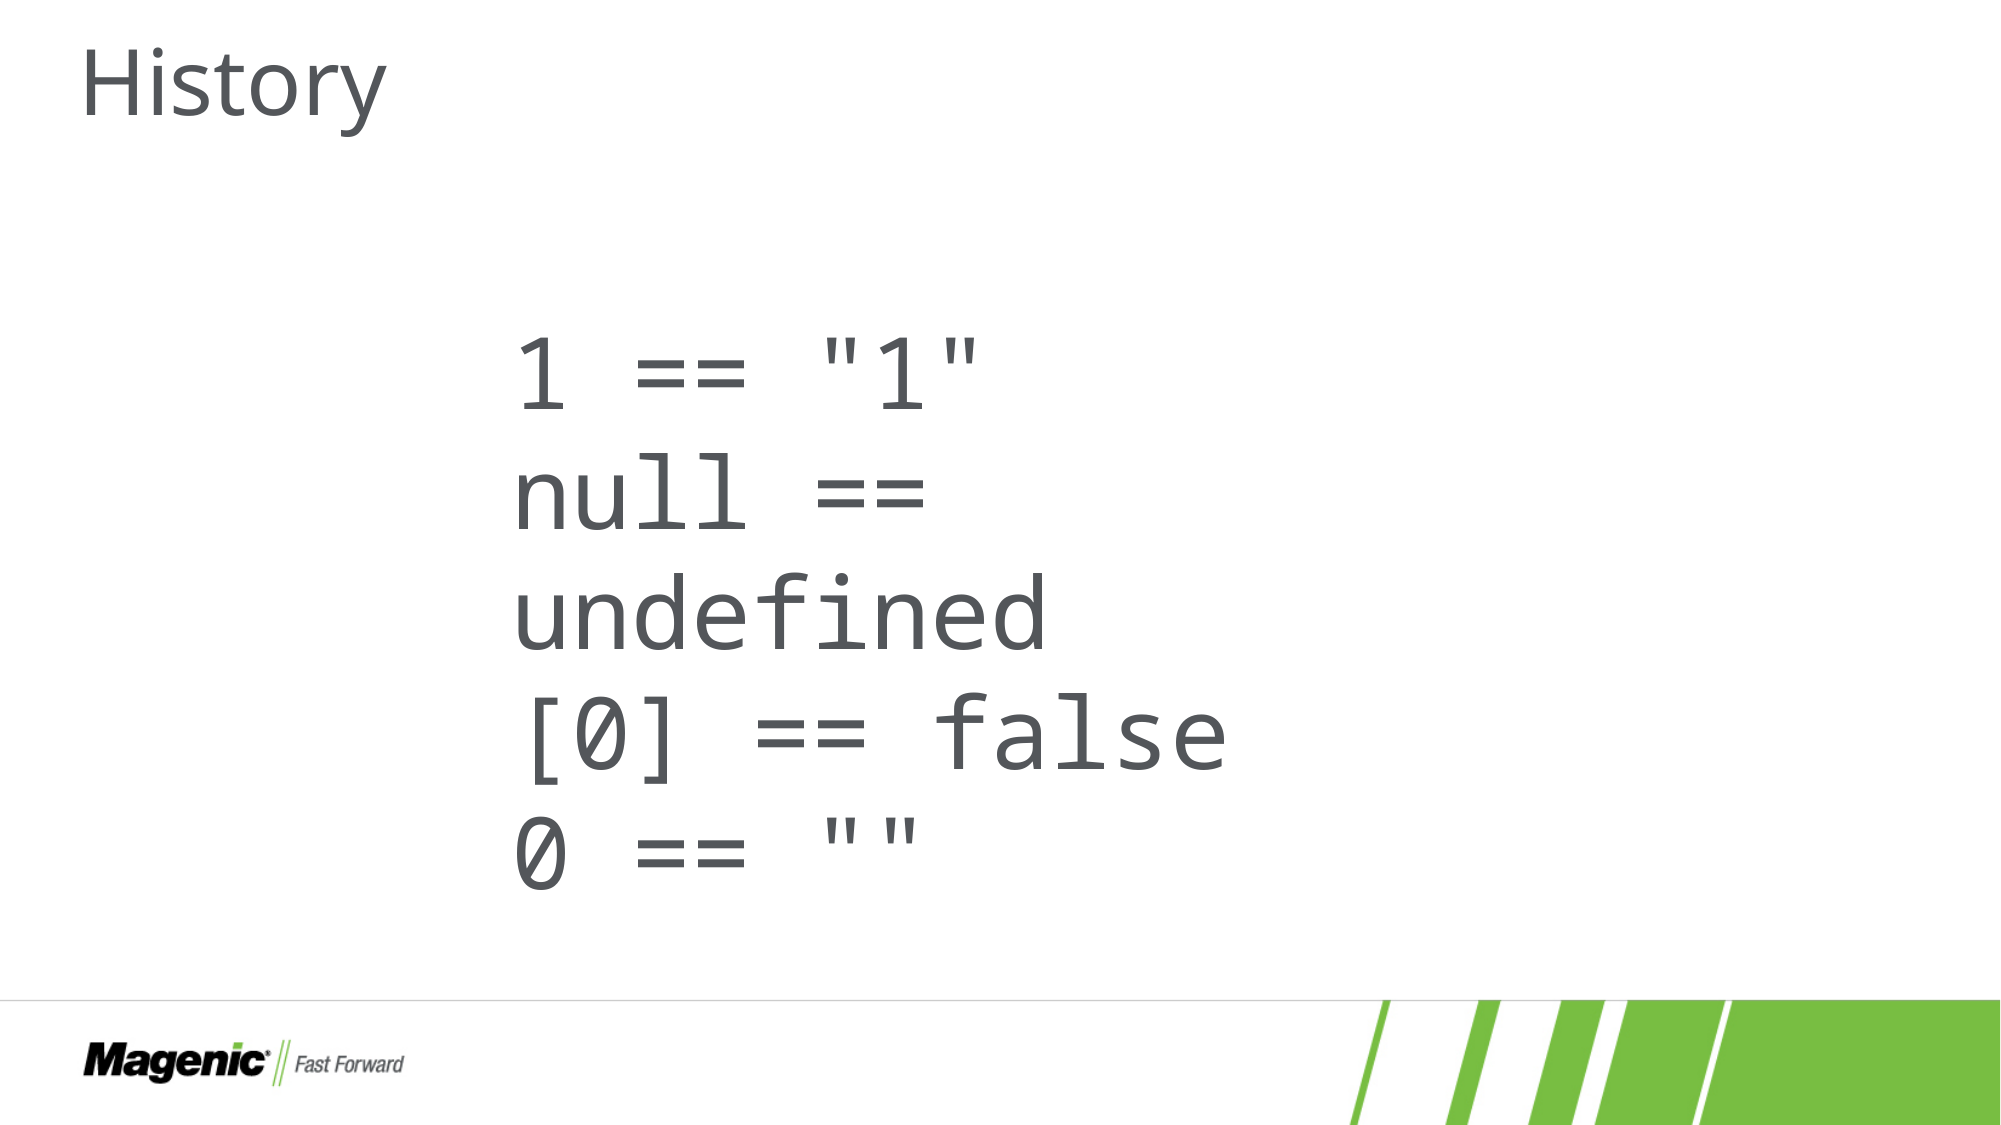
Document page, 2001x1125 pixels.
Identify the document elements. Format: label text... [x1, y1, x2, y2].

title History [63, 41, 1938, 131]
text_box 1 == "1" null == undefined [0] == false 0 == "" [496, 302, 1505, 917]
picture [0, 0, 2001, 1125]
